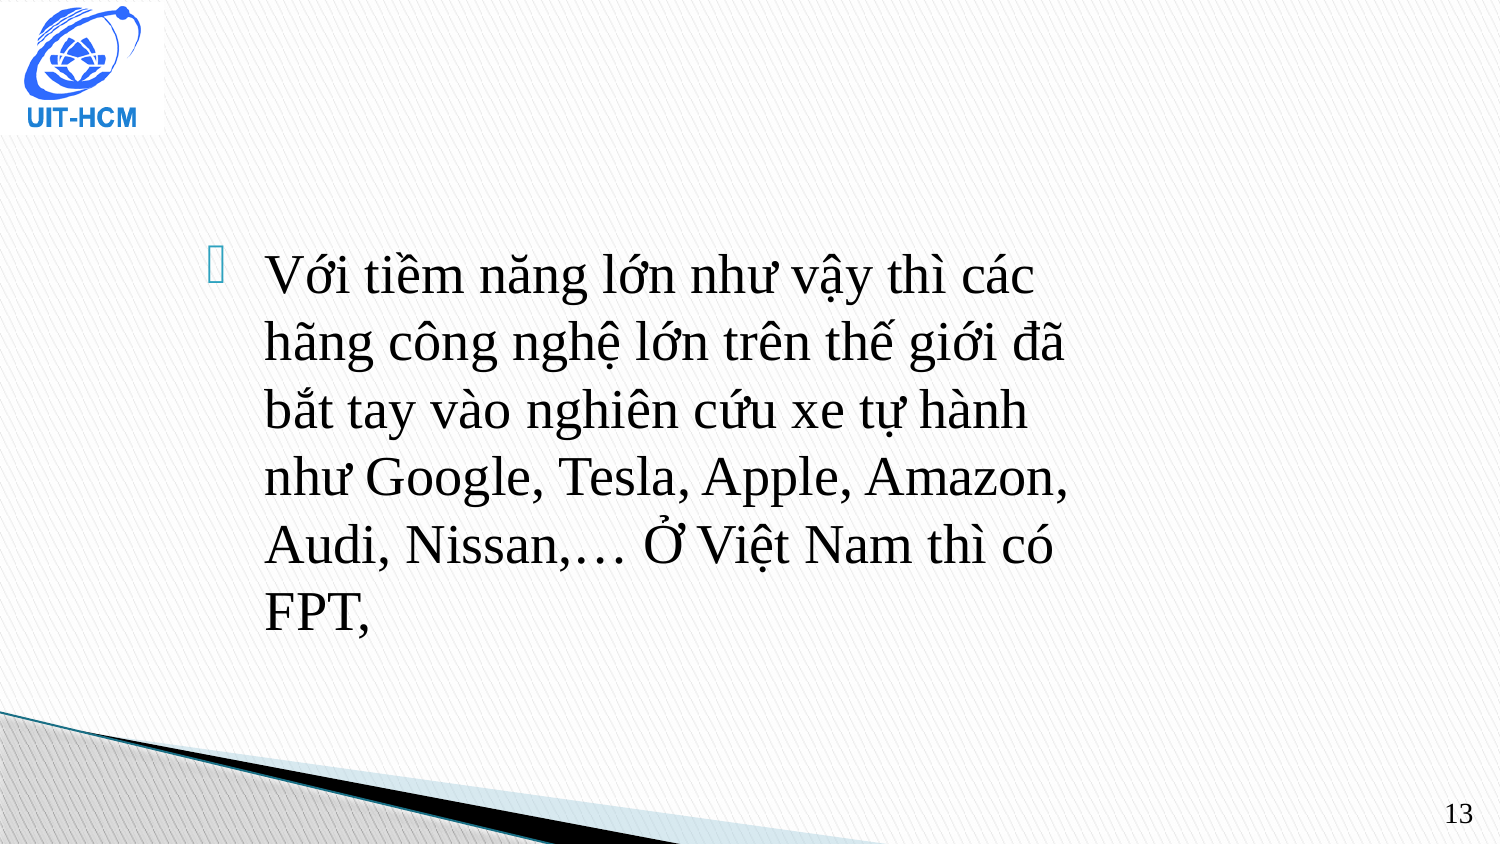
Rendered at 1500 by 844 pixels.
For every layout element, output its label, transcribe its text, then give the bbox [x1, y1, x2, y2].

list Với tiềm năng lớn như vậy thì các hãng công nghệ lớn trên thế giới đã bắt tay vào nghiên cứu xe tự hành như Google, Tesla, Apple, Amazon, Audi, Nissan,… Ở Việt Nam thì có FPT, [174, 221, 1120, 636]
title [169, 121, 1400, 301]
picture [0, 2, 164, 135]
text_box 13 [1398, 779, 1489, 844]
